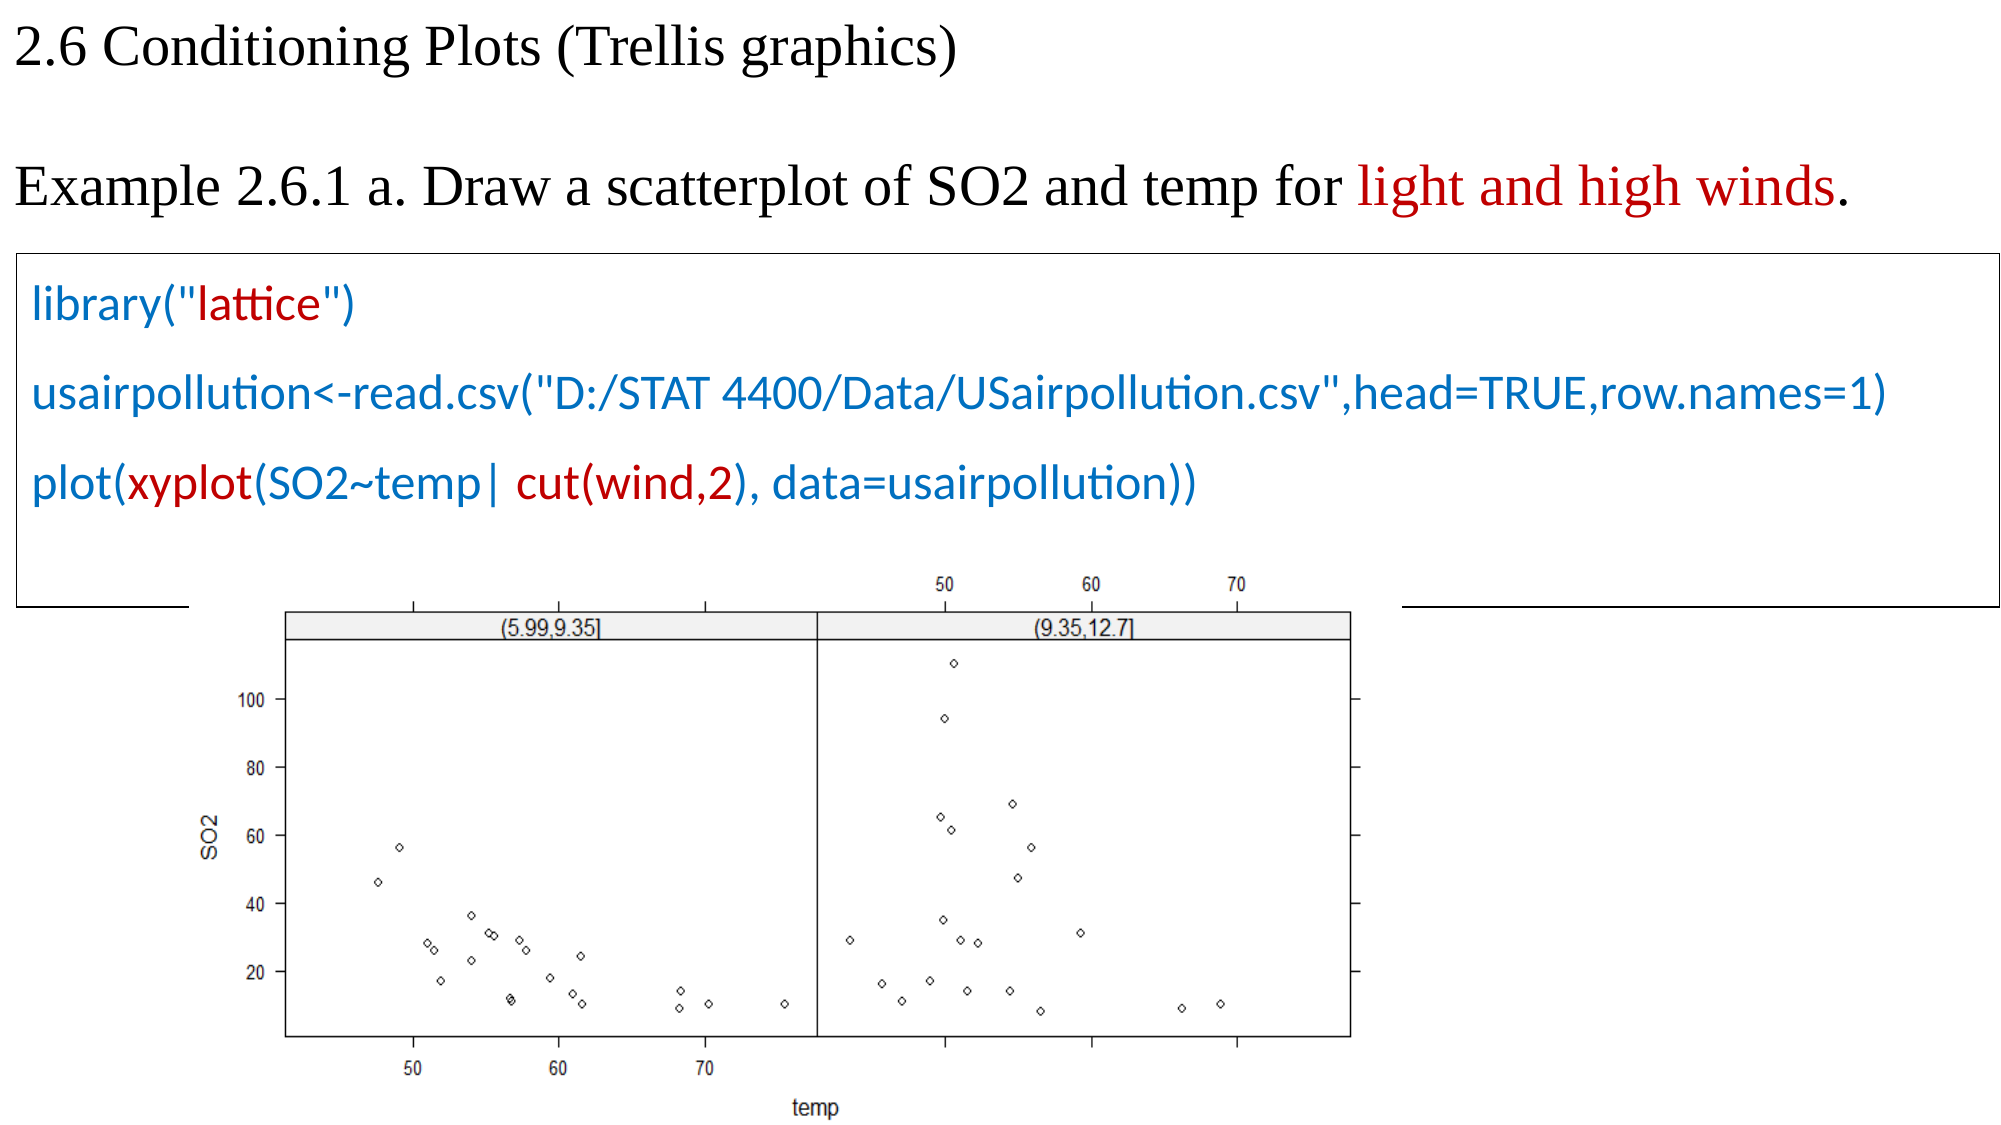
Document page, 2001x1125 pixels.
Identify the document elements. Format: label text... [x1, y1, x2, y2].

text_box library("lattice") usairpollution<-read.csv("D:/STAT 4400/Data/USairpollution.csv",head=TRUE,row.names=1) plot(xyplot(SO2~temp| cut(wind,2), data=usairpollution)) [16, 253, 2000, 607]
picture [189, 529, 1402, 1125]
text_box 2.6 Conditioning Plots (Trellis graphics) Example 2.6.1 a. Draw a scatterplot of SO2 and temp for light and high winds. [0, 0, 1983, 295]
